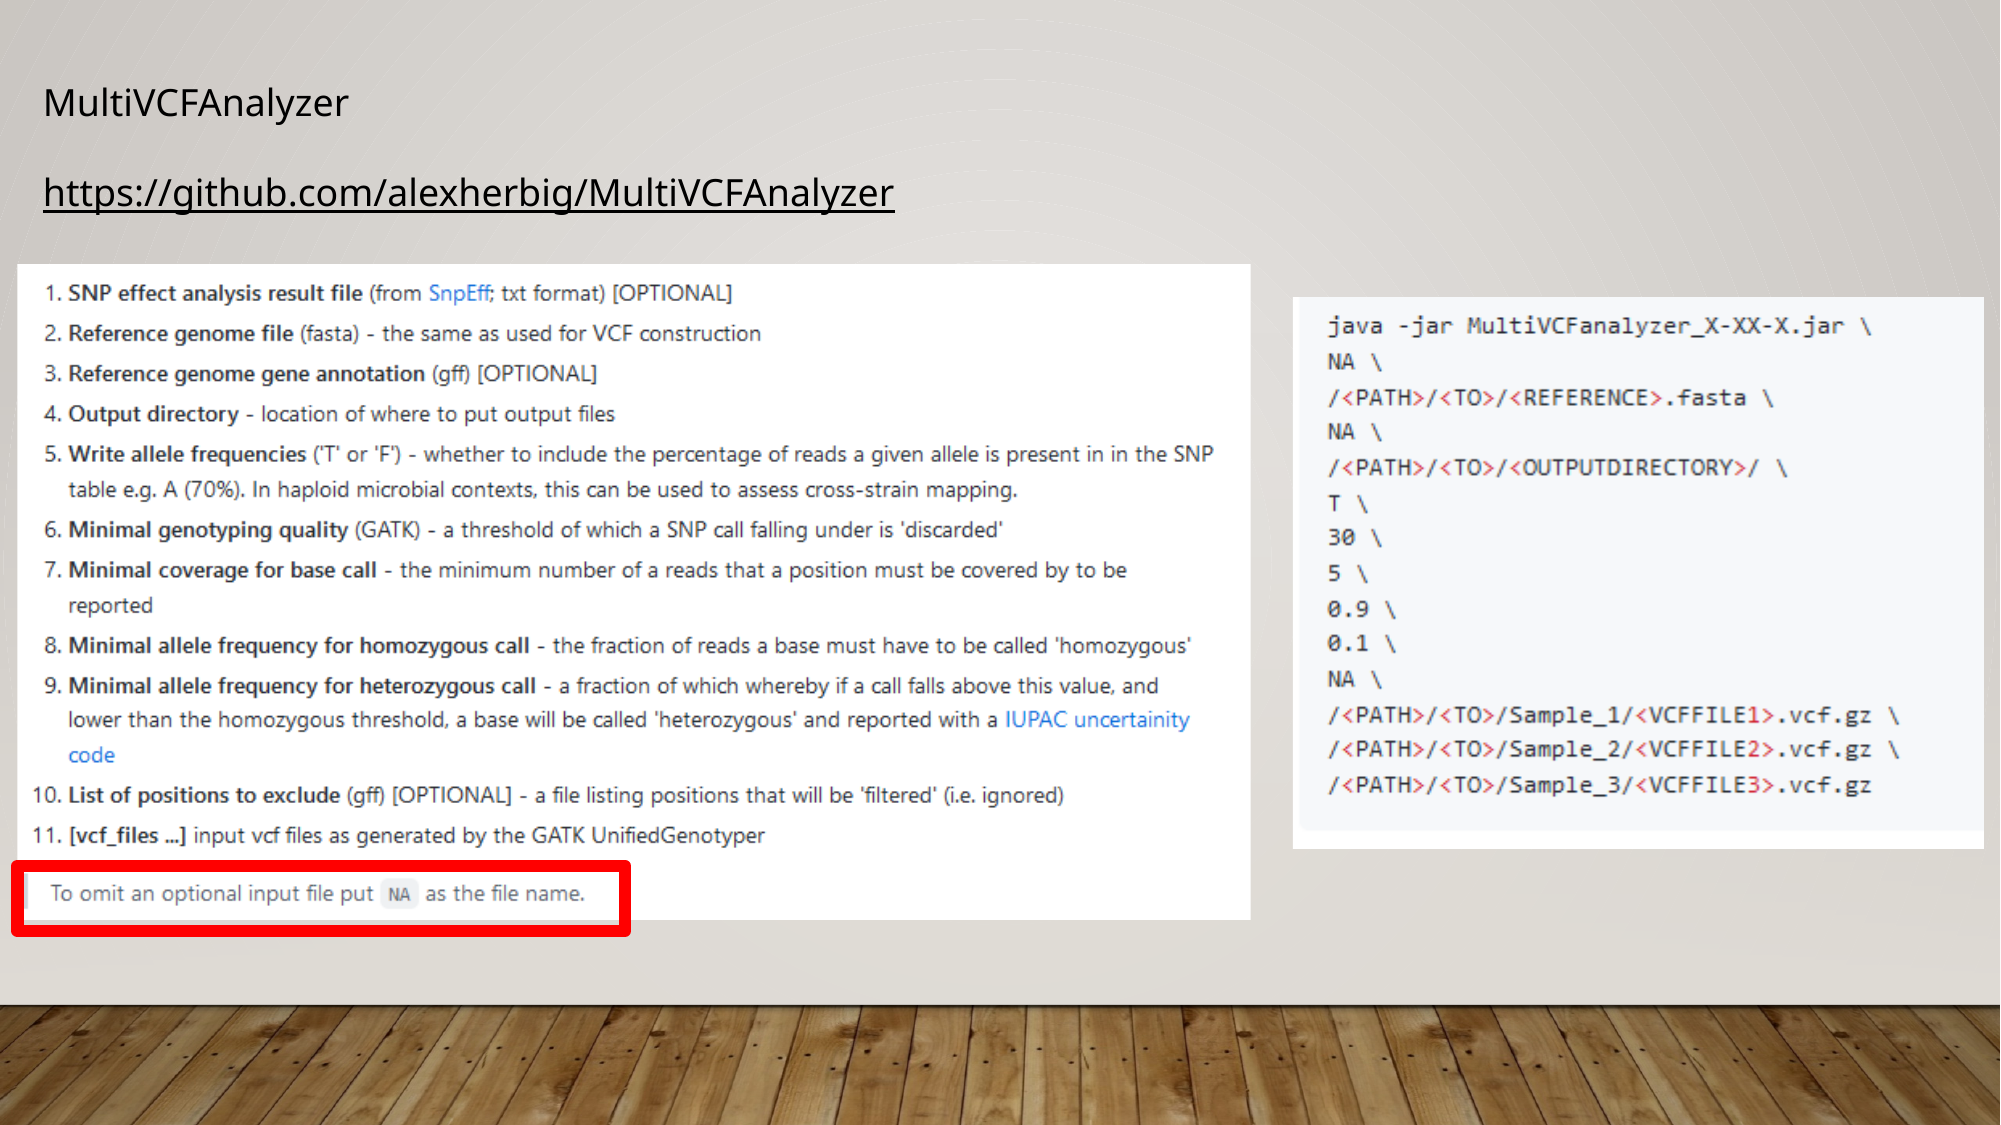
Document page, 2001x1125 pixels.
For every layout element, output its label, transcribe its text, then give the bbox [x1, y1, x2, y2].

picture [0, 1005, 2000, 1125]
picture [17, 264, 1251, 920]
text_box [16, 865, 626, 932]
text_box MultiVCFAnalyzer https://github.com/alexherbig/MultiVCFAnalyzer [28, 71, 920, 264]
picture [1292, 296, 1985, 849]
